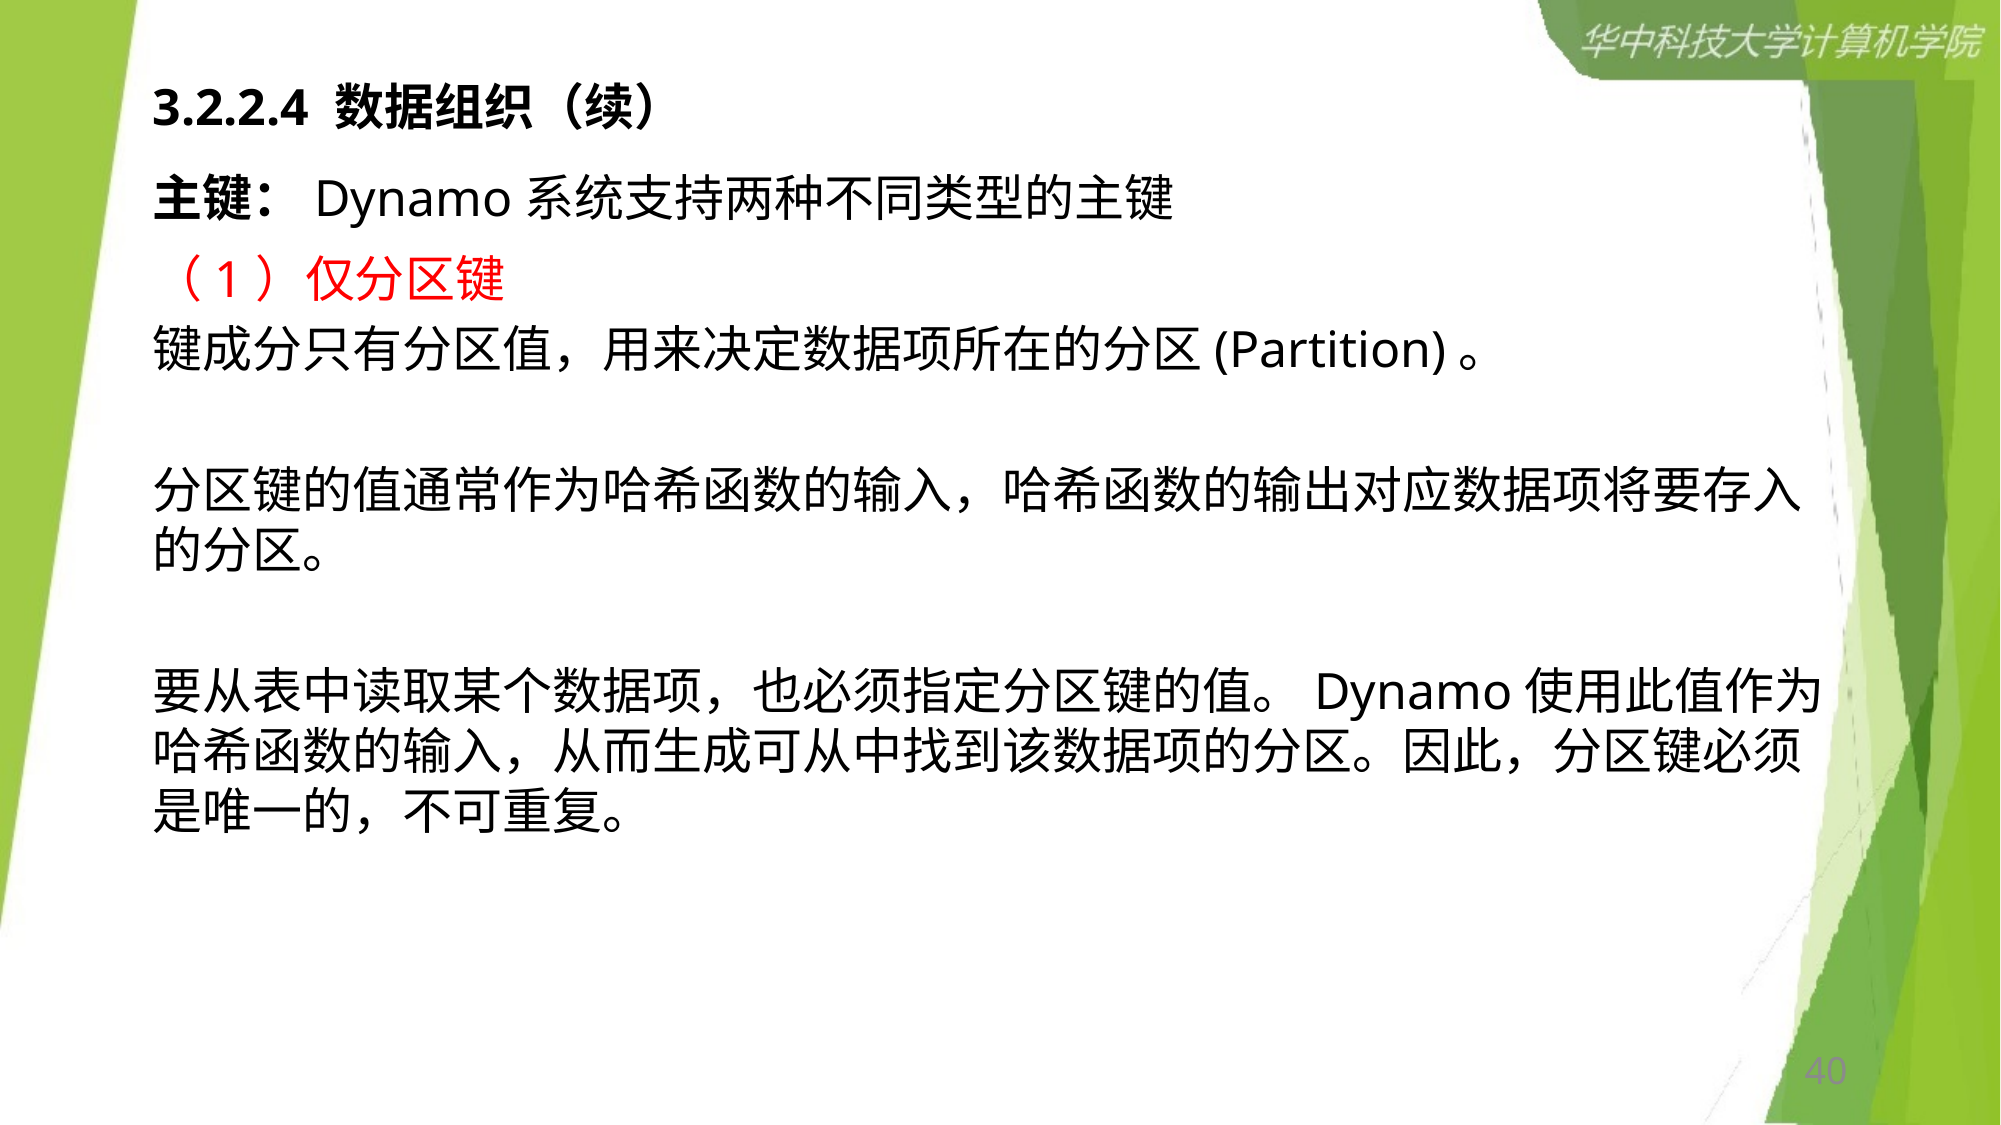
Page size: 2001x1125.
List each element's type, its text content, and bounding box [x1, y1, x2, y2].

picture [0, 0, 2001, 1125]
slide_number 40 [1412, 1042, 1863, 1103]
title 3.2.2.4 数据组织（续） [137, 59, 1863, 159]
list 主键：Dynamo系统支持两种不同类型的主键 （1）仅分区键 键成分只有分区值，用来决定数据项所在的分区(Partition)。 分区键的值通常作为哈希函数的输入，哈希函数的输出对应数据项将要存入的分区。 要从表中读取某个数据项，也必须指定分区键的值。Dynamo使用此值作为哈希函数的输入，从而生成可从中找到该数据项的分区。因此，分区键必须是唯一的，不可重复。 [137, 159, 1863, 1064]
